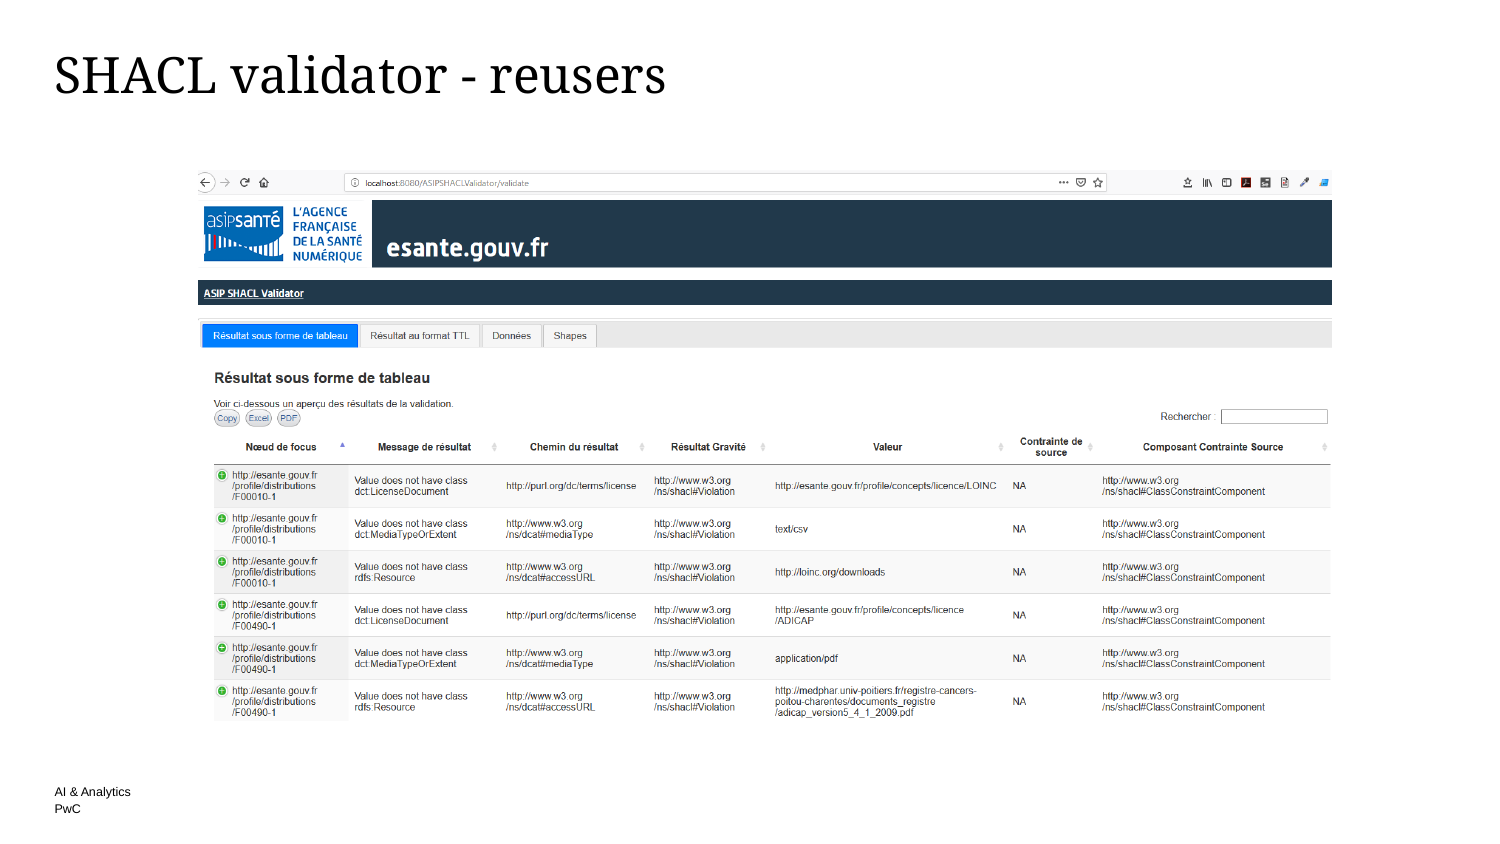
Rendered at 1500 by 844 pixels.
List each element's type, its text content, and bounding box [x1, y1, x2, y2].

title SHACL validator - reusers [54, 53, 1446, 224]
picture [198, 169, 1333, 721]
